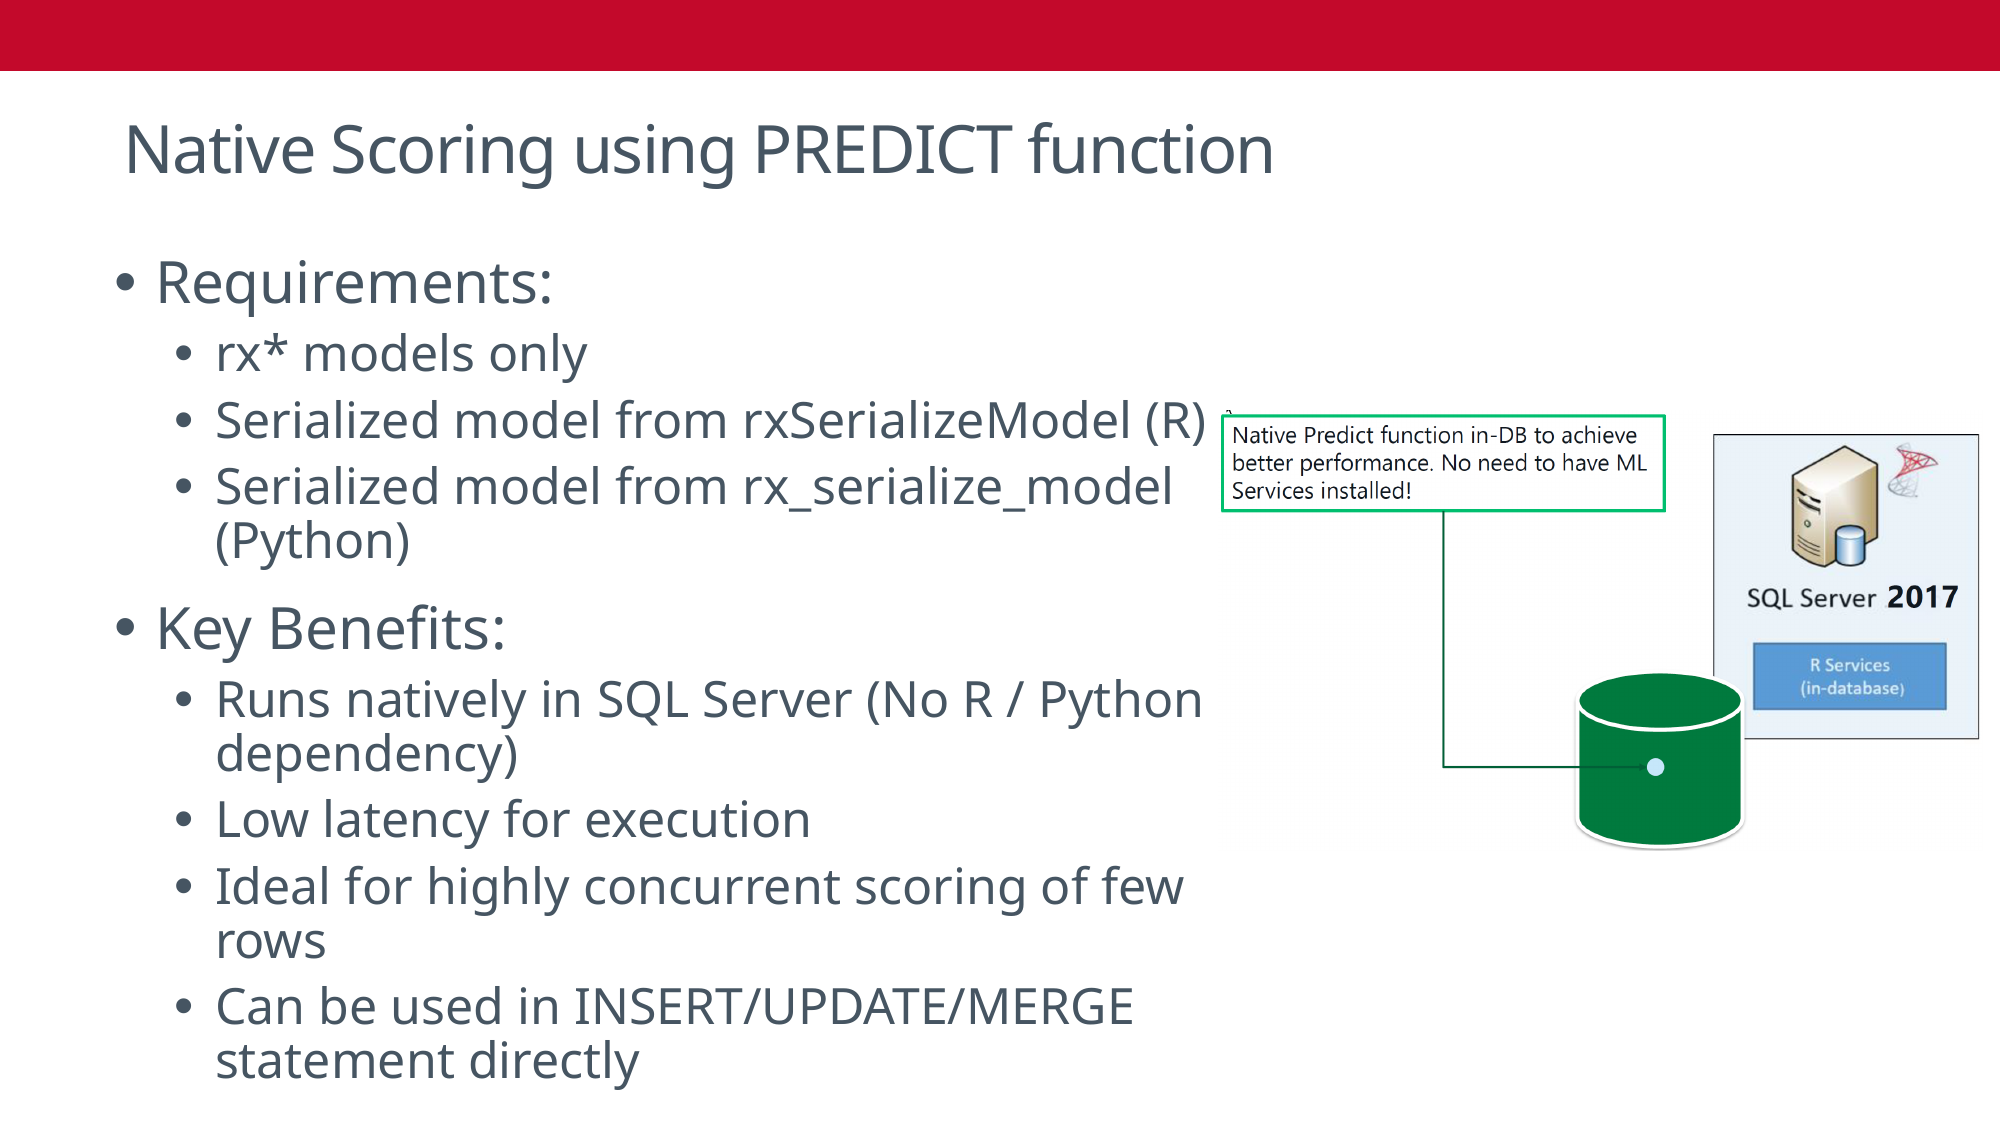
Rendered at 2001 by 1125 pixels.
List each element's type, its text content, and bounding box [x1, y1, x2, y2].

text_box [0, 0, 2000, 72]
text_box Requirements: rx* models only Serialized model from rxSerializeModel (R) Serialized model from rx_serialize_model (Python) Key Benefits: Runs natively in SQL Server (No R / Python dependency) Low latency for execution Ideal for highly concurrent scoring of few rows Can be used in INSERT/UPDATE/MERGE statement directly [99, 245, 1315, 1109]
picture [1218, 409, 1983, 851]
title Native Scoring using PREDICT function [99, 100, 1881, 246]
